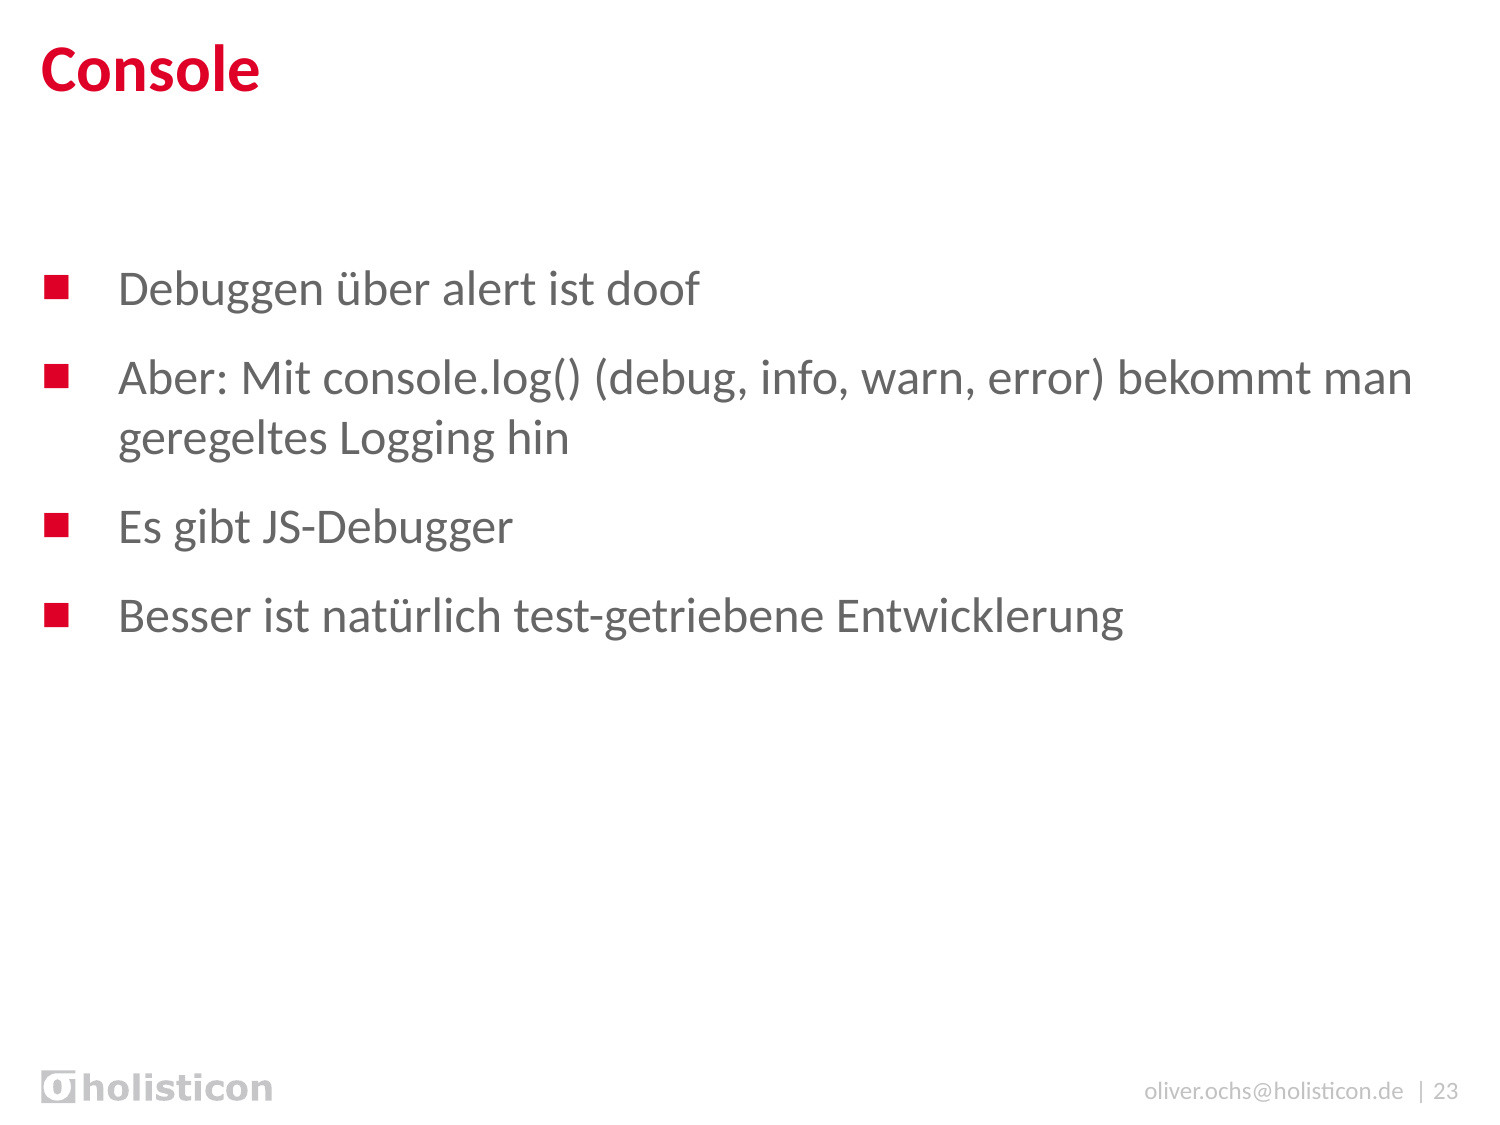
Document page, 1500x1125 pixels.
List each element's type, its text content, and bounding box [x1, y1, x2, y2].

title Console [41, 24, 1436, 188]
list Debuggen über alert ist doof Aber: Mit console.log() (debug, info, warn, error) bekommt man geregeltes Logging hin Es gibt JS-Debugger Besser ist natürlich test-getriebene Entwicklerung [41, 255, 1436, 973]
